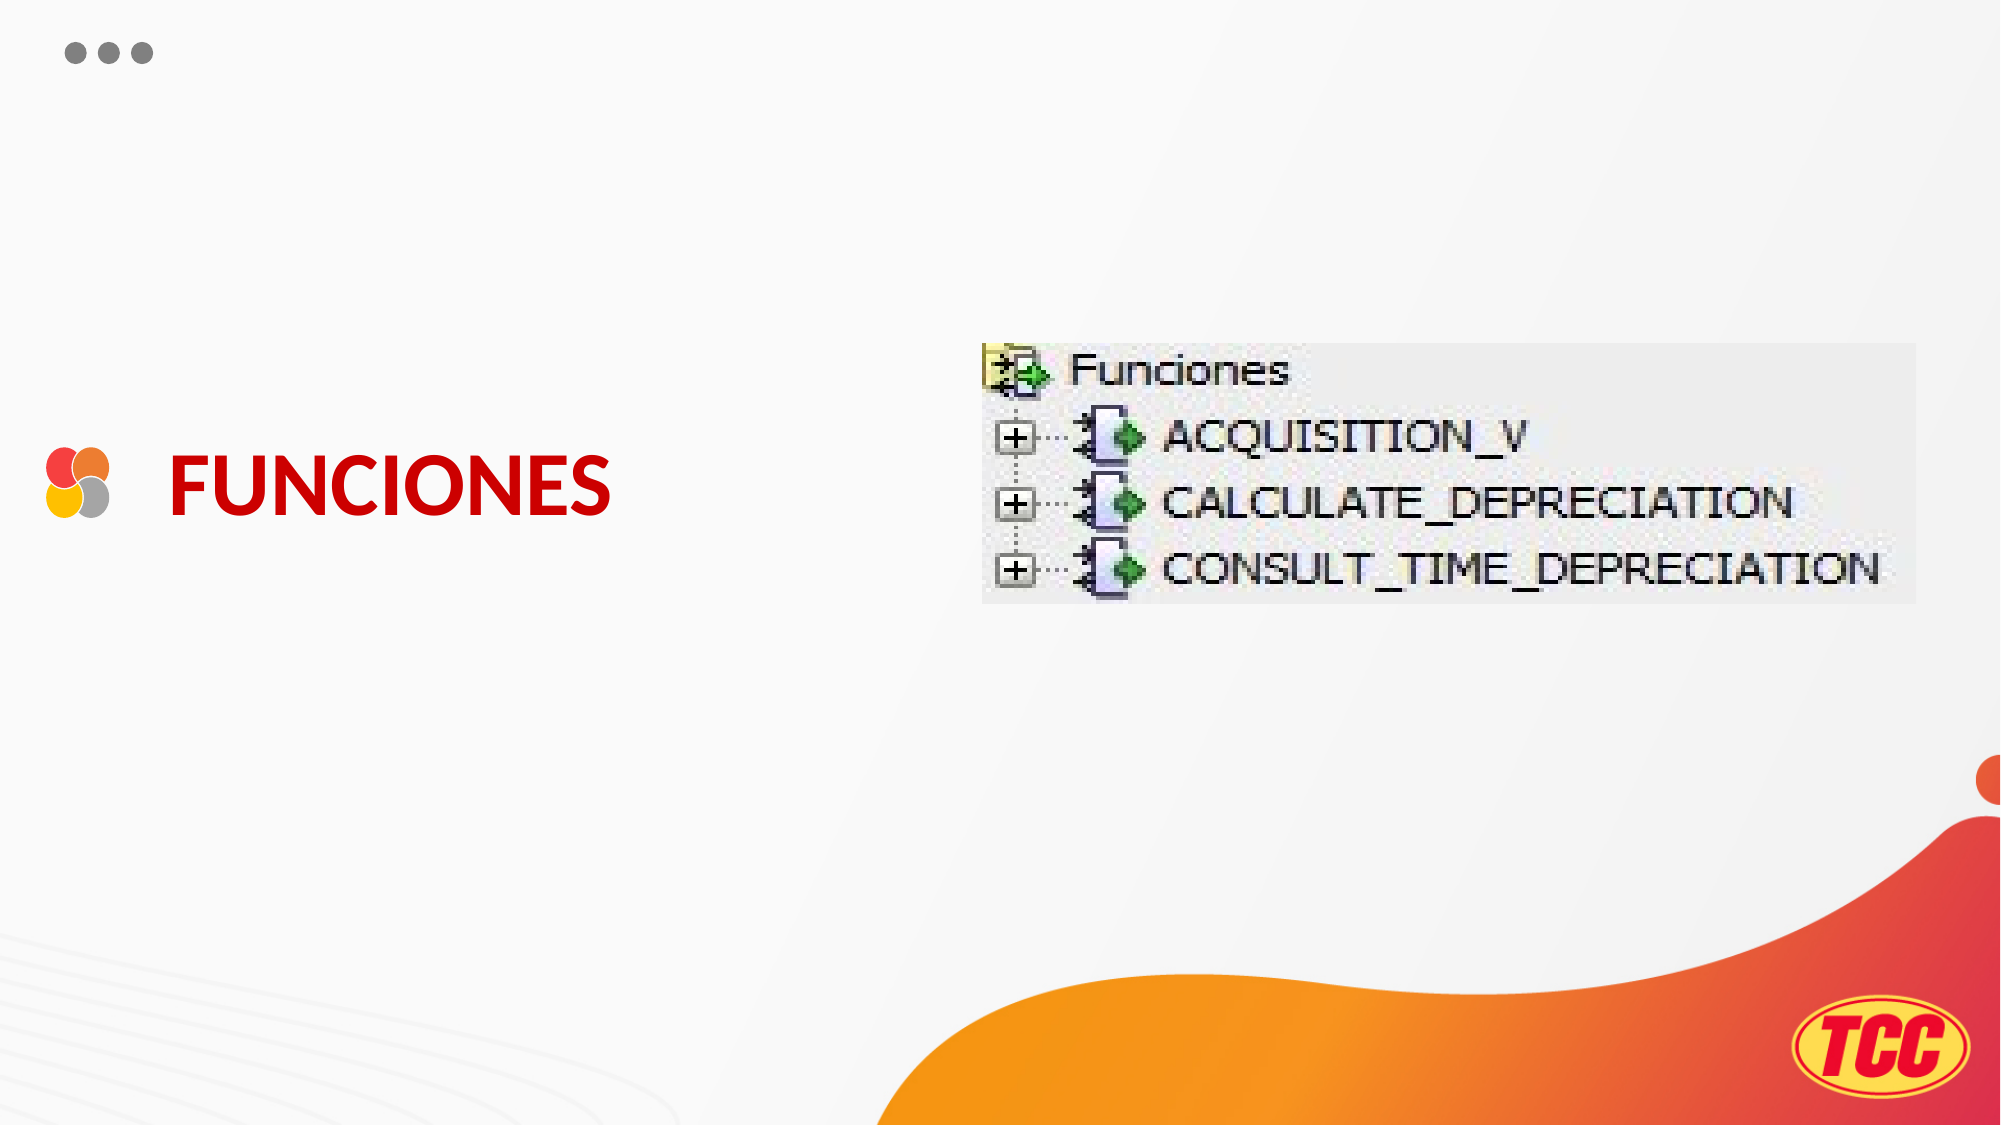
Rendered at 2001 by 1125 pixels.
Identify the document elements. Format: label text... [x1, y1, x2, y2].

list FUNCIONES [153, 428, 927, 536]
picture [0, 0, 2001, 1125]
text_box [64, 41, 87, 65]
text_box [44, 447, 111, 518]
text_box [97, 41, 120, 65]
text_box [130, 41, 154, 65]
